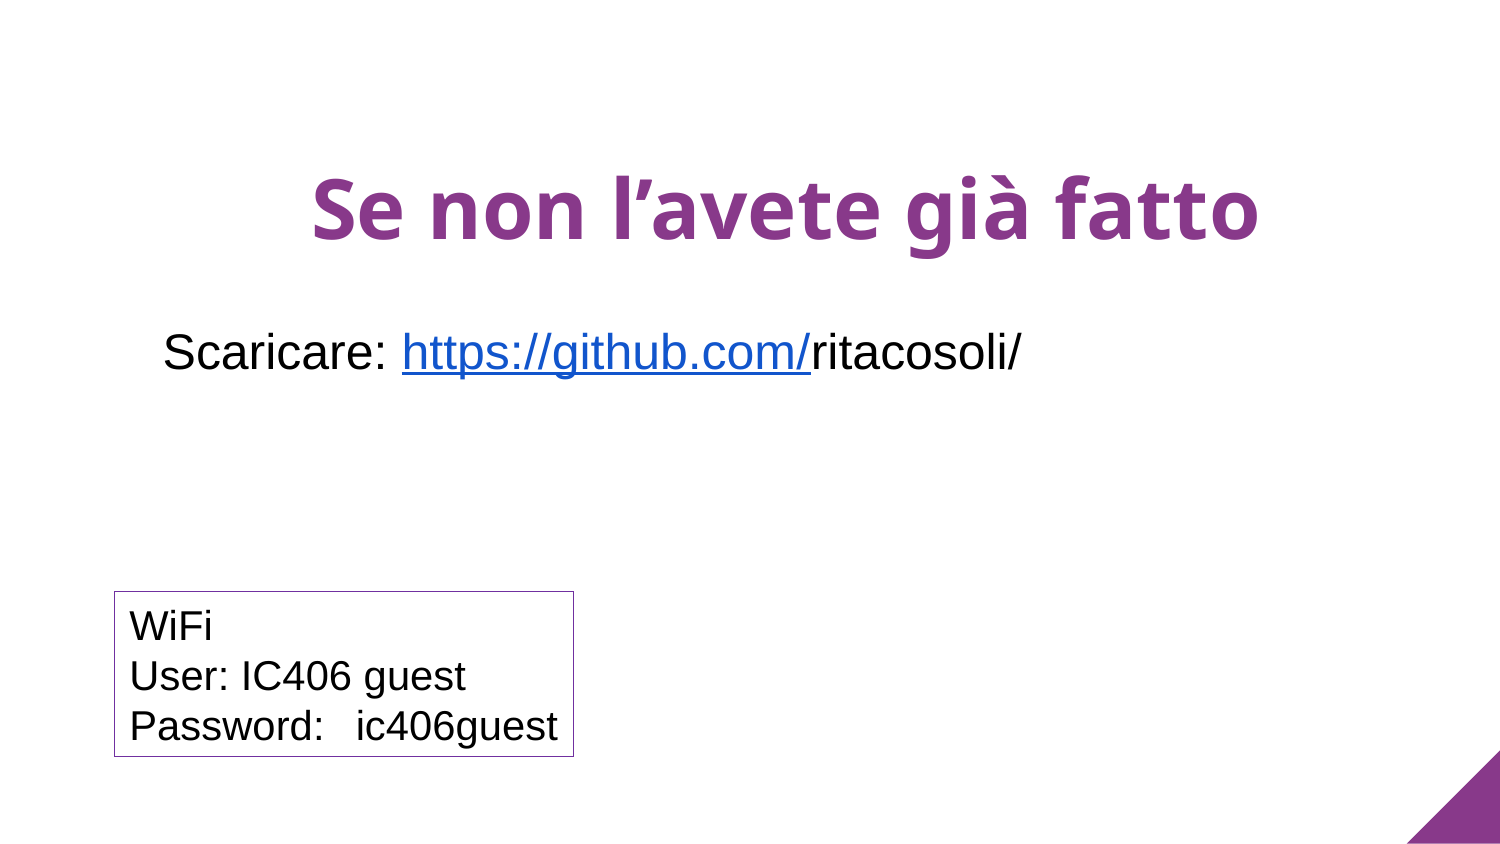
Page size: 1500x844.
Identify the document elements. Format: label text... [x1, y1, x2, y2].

text_box Se non l’avete già fatto [296, 148, 1277, 264]
text_box Scaricare: https://github.com/ritacosoli/ [147, 312, 1400, 441]
text_box WiFi User: IC406 guest Password: ic406guest [114, 591, 574, 757]
